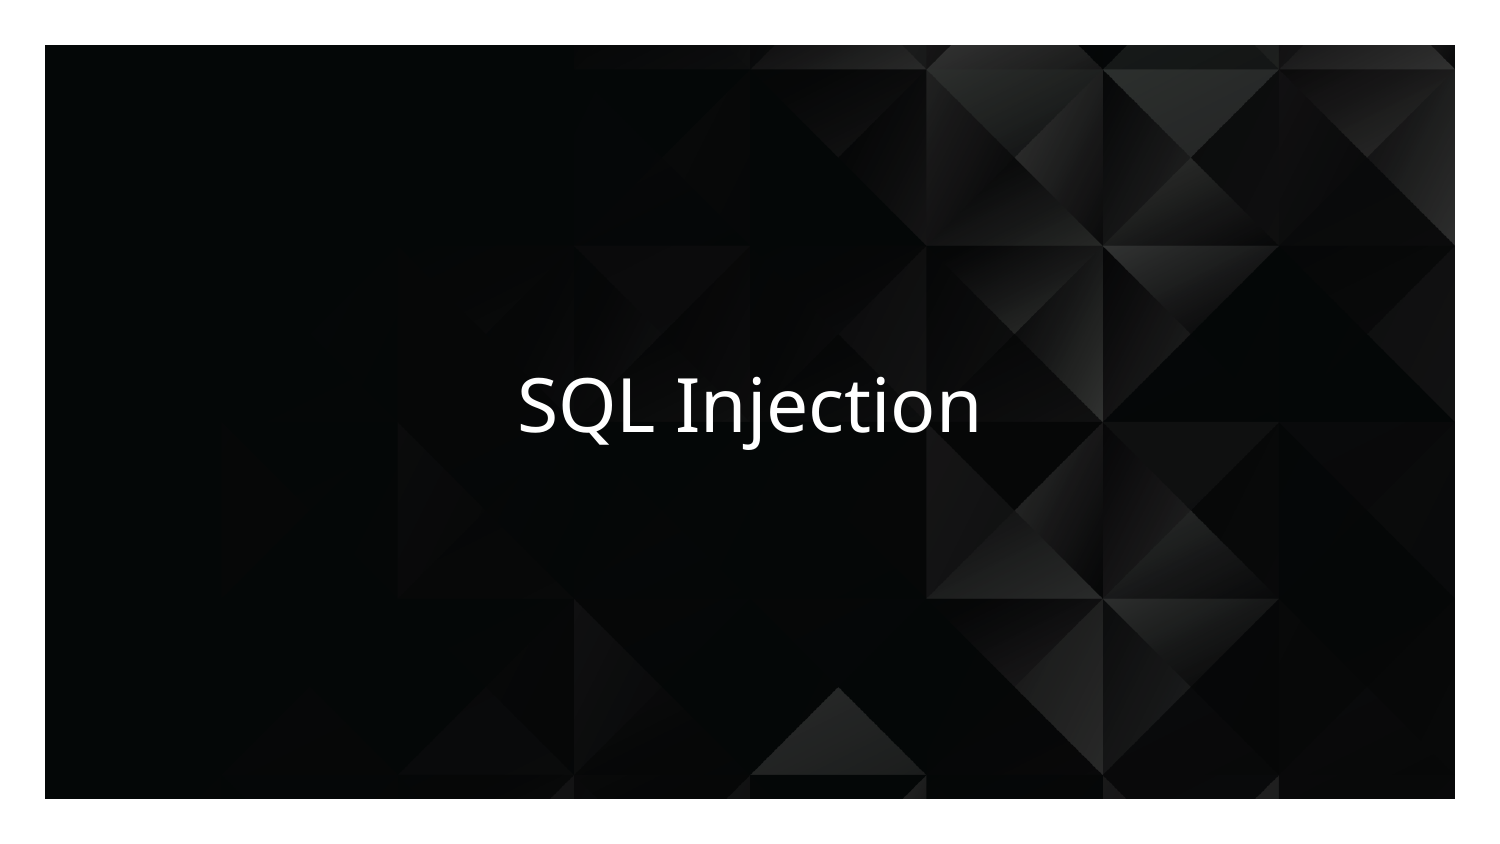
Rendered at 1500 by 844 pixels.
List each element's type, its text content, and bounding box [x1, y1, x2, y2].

picture [45, 45, 1455, 342]
picture [45, 473, 1455, 799]
title SQL Injection [45, 342, 1455, 473]
